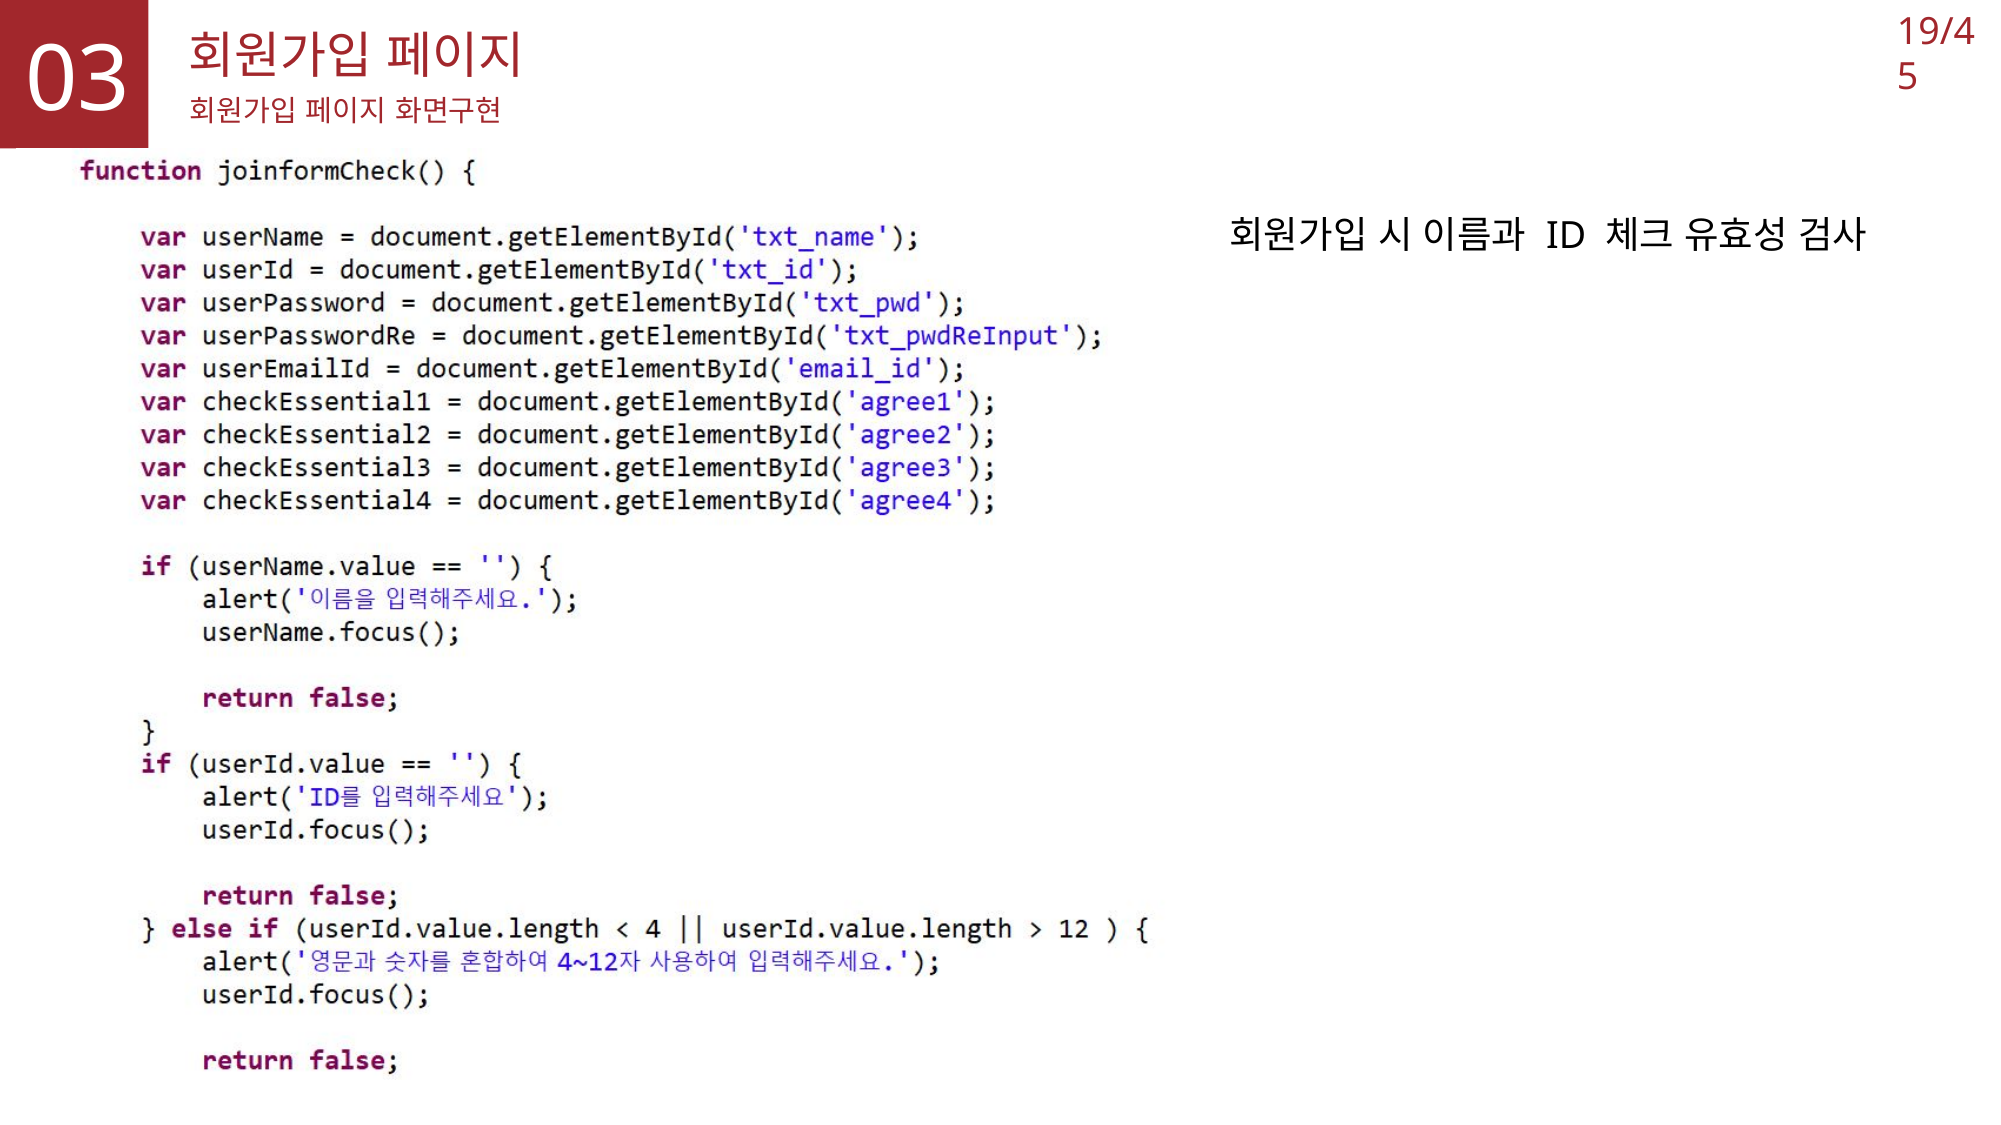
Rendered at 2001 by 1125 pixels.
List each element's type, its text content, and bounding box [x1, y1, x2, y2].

text_box [0, 0, 149, 149]
text_box 19/45 [1882, 0, 2000, 105]
text_box 회원가입 시 이름과 ID 체크 유효성 검사 [1268, 203, 1938, 309]
text_box 03 [10, 11, 146, 136]
text_box 회원가입 페이지 [173, 15, 540, 91]
picture [16, 148, 1268, 1080]
text_box 회원가입 페이지 화면구현 [174, 85, 519, 135]
